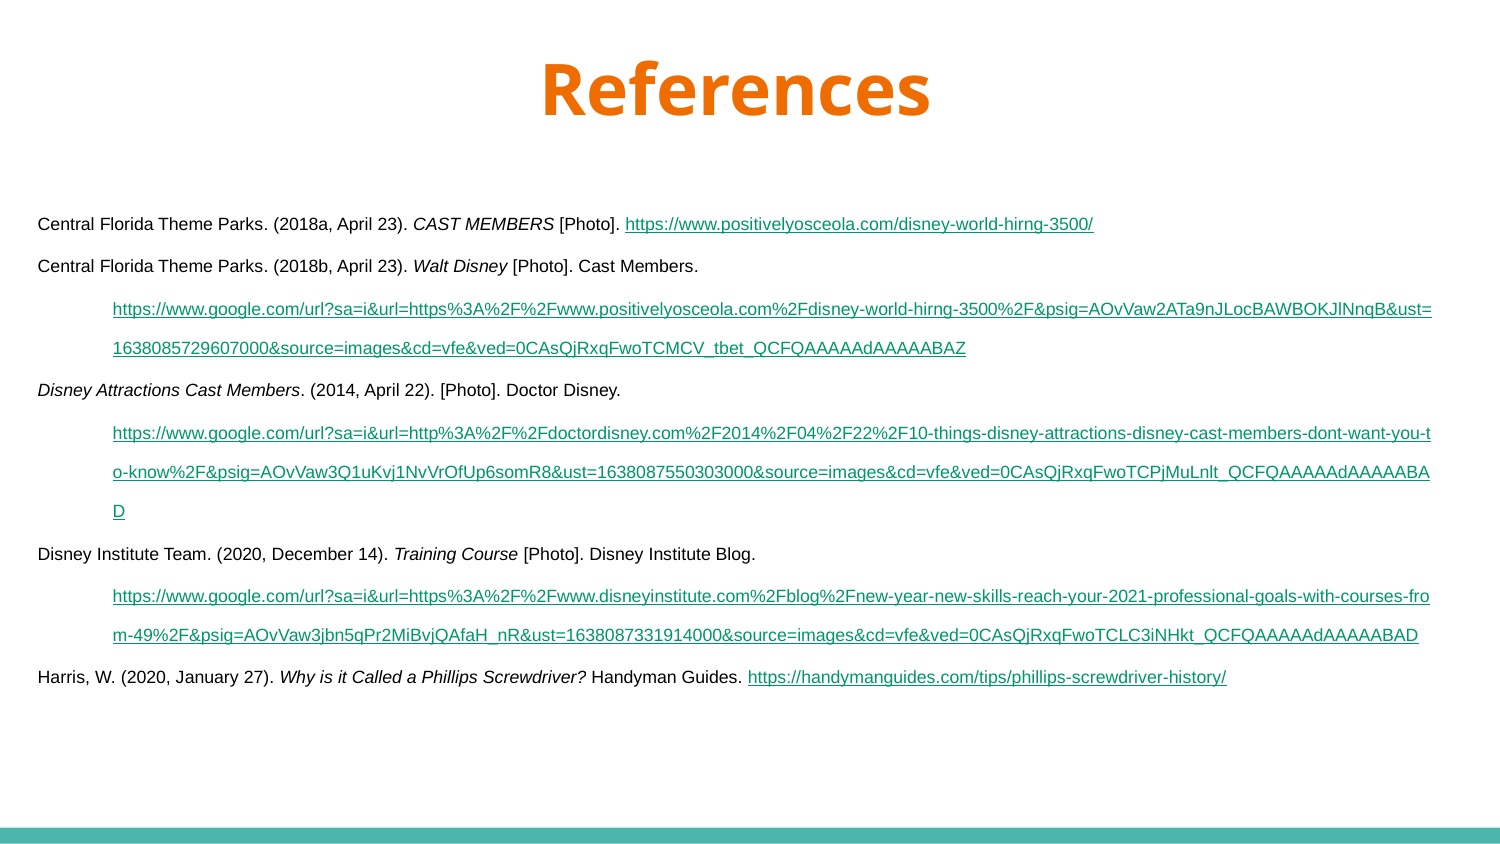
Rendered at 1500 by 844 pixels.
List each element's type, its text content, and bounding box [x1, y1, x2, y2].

title References [36, 29, 1435, 146]
list Central Florida Theme Parks. (2018a, April 23). CAST MEMBERS [Photo]. https://www.positivelyosceola.com/disney-world-hirng-3500/ Central Florida Theme Parks. (2018b, April 23). Walt Disney [Photo]. Cast Members. https://www.google.com/url?sa=i&url=https%3A%2F%2Fwww.positivelyosceola.com%2Fdisney-world-hirng-3500%2F&psig=AOvVaw2ATa9nJLocBAWBOKJlNnqB&ust=1638085729607000&source=images&cd=vfe&ved=0CAsQjRxqFwoTCMCV_tbet_QCFQAAAAAdAAAAABAZ Disney Attractions Cast Members. (2014, April 22). [Photo]. Doctor Disney. https://www.google.com/url?sa=i&url=http%3A%2F%2Fdoctordisney.com%2F2014%2F04%2F22%2F10-things-disney-attractions-disney-cast-members-dont-want-you-to-know%2F&psig=AOvVaw3Q1uKvj1NvVrOfUp6somR8&ust=1638087550303000&source=images&cd=vfe&ved=0CAsQjRxqFwoTCPjMuLnlt_QCFQAAAAAdAAAAABAD Disney Institute Team. (2020, December 14). Training Course [Photo]. Disney Institute Blog. https://www.google.com/url?sa=i&url=https%3A%2F%2Fwww.disneyinstitute.com%2Fblog%2Fnew-year-new-skills-reach-your-2021-professional-goals-with-courses-from-49%2F&psig=AOvVaw3jbn5qPr2MiBvjQAfaH_nR&ust=1638087331914000&source=images&cd=vfe&ved=0CAsQjRxqFwoTCLC3iNHkt_QCFQAAAAAdAAAAABAD Harris, W. (2020, January 27). Why is it Called a Phillips Screwdriver? Handyman Guides. https://handymanguides.com/tips/phillips-screwdriver-history/ [22, 176, 1449, 781]
